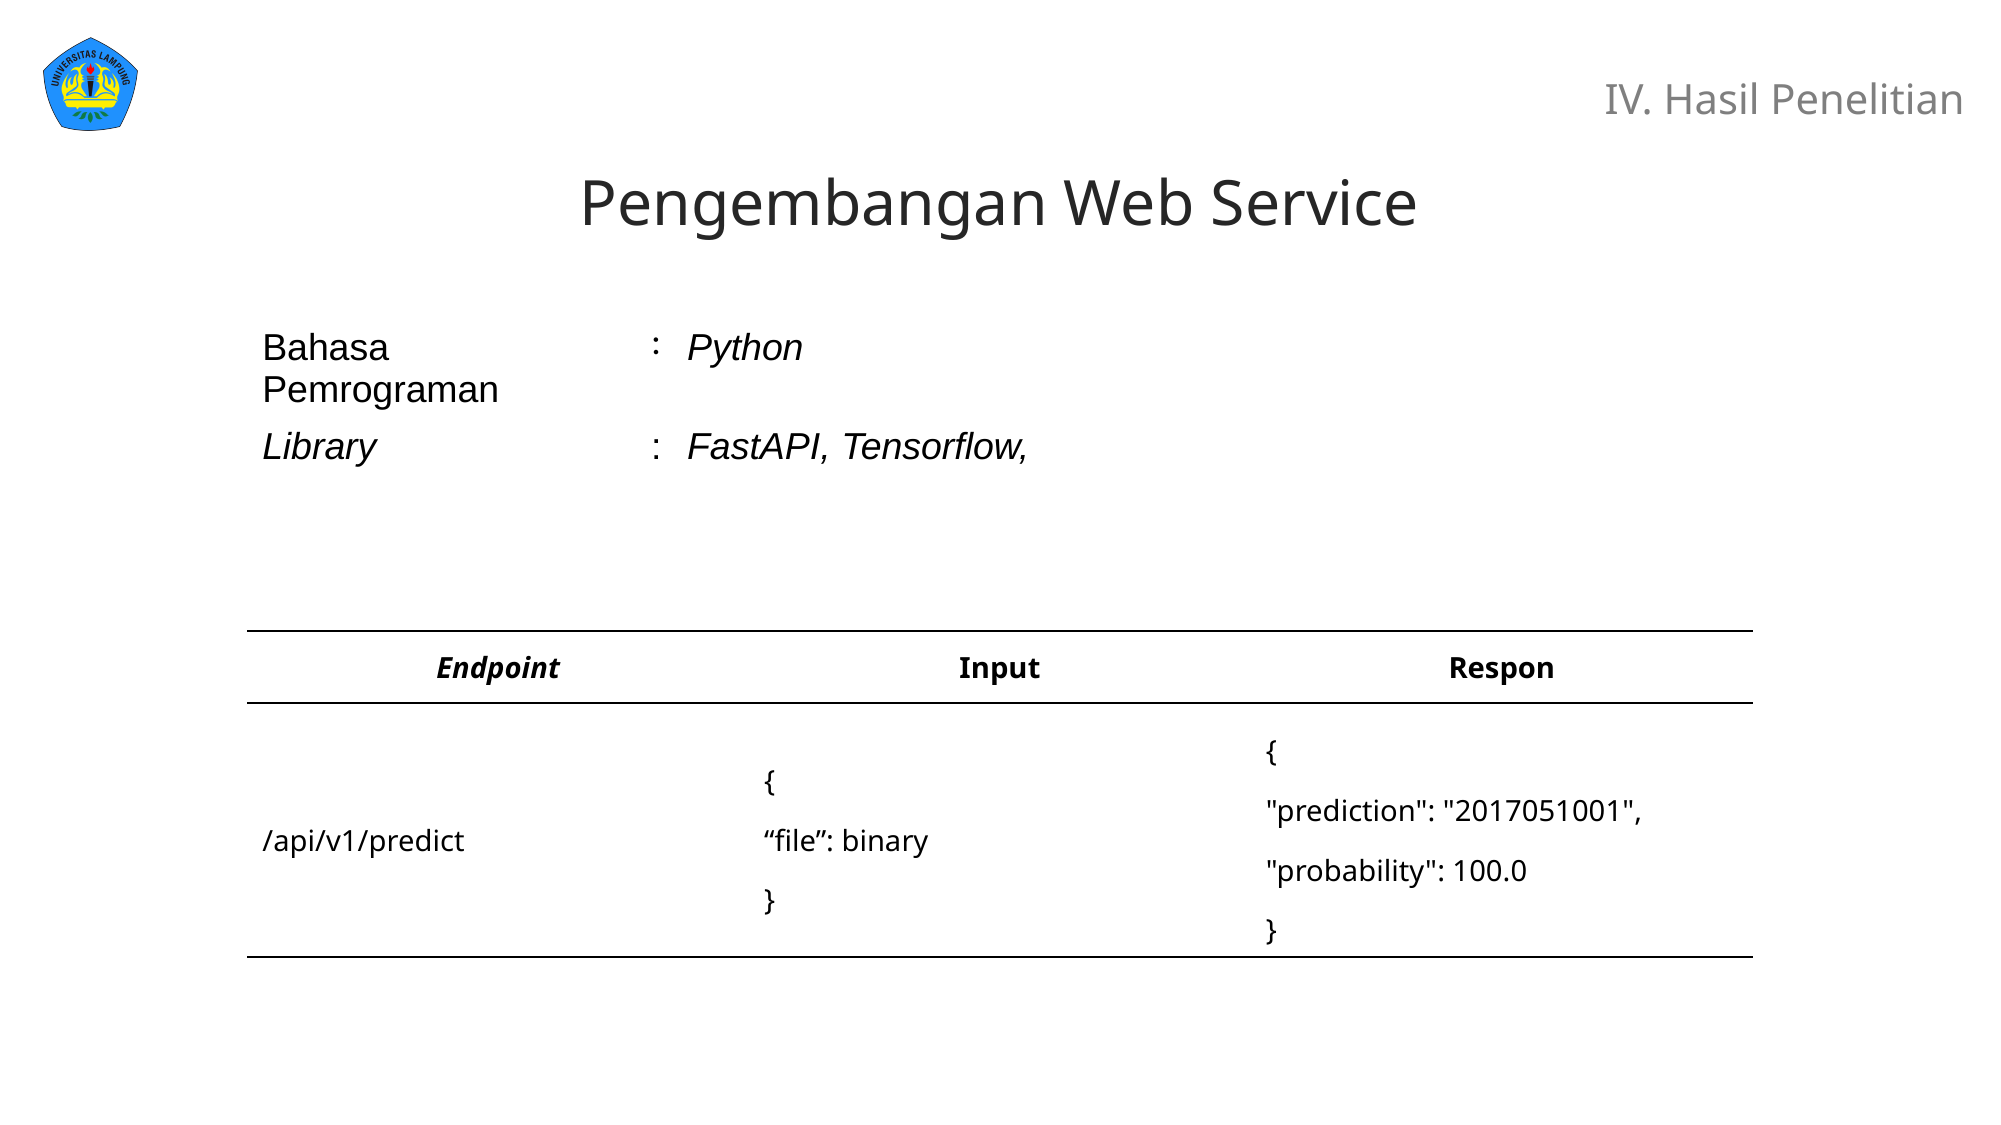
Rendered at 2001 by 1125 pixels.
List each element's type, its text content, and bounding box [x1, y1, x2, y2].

picture [43, 37, 138, 131]
text_box Pengembangan Web Service [518, 149, 1482, 262]
table_header Endpoint [247, 632, 749, 702]
table_header Respon [1251, 632, 1753, 702]
table_header Input [749, 632, 1251, 702]
table_cell : [636, 418, 672, 492]
table_cell { "prediction": "2017051001", "probability": 100.0 } [1251, 704, 1753, 956]
text_box IV. Hasil Penelitian [1438, 64, 1981, 137]
table_cell Library [247, 418, 636, 492]
table_cell FastAPI, Tensorflow, [672, 418, 1668, 492]
table_cell { “file”: binary } [749, 704, 1251, 956]
table_cell /api/v1/predict [247, 704, 749, 956]
table_header Bahasa Pemrograman [247, 319, 636, 418]
table_header : [636, 319, 672, 418]
table_header Python [672, 319, 1668, 418]
